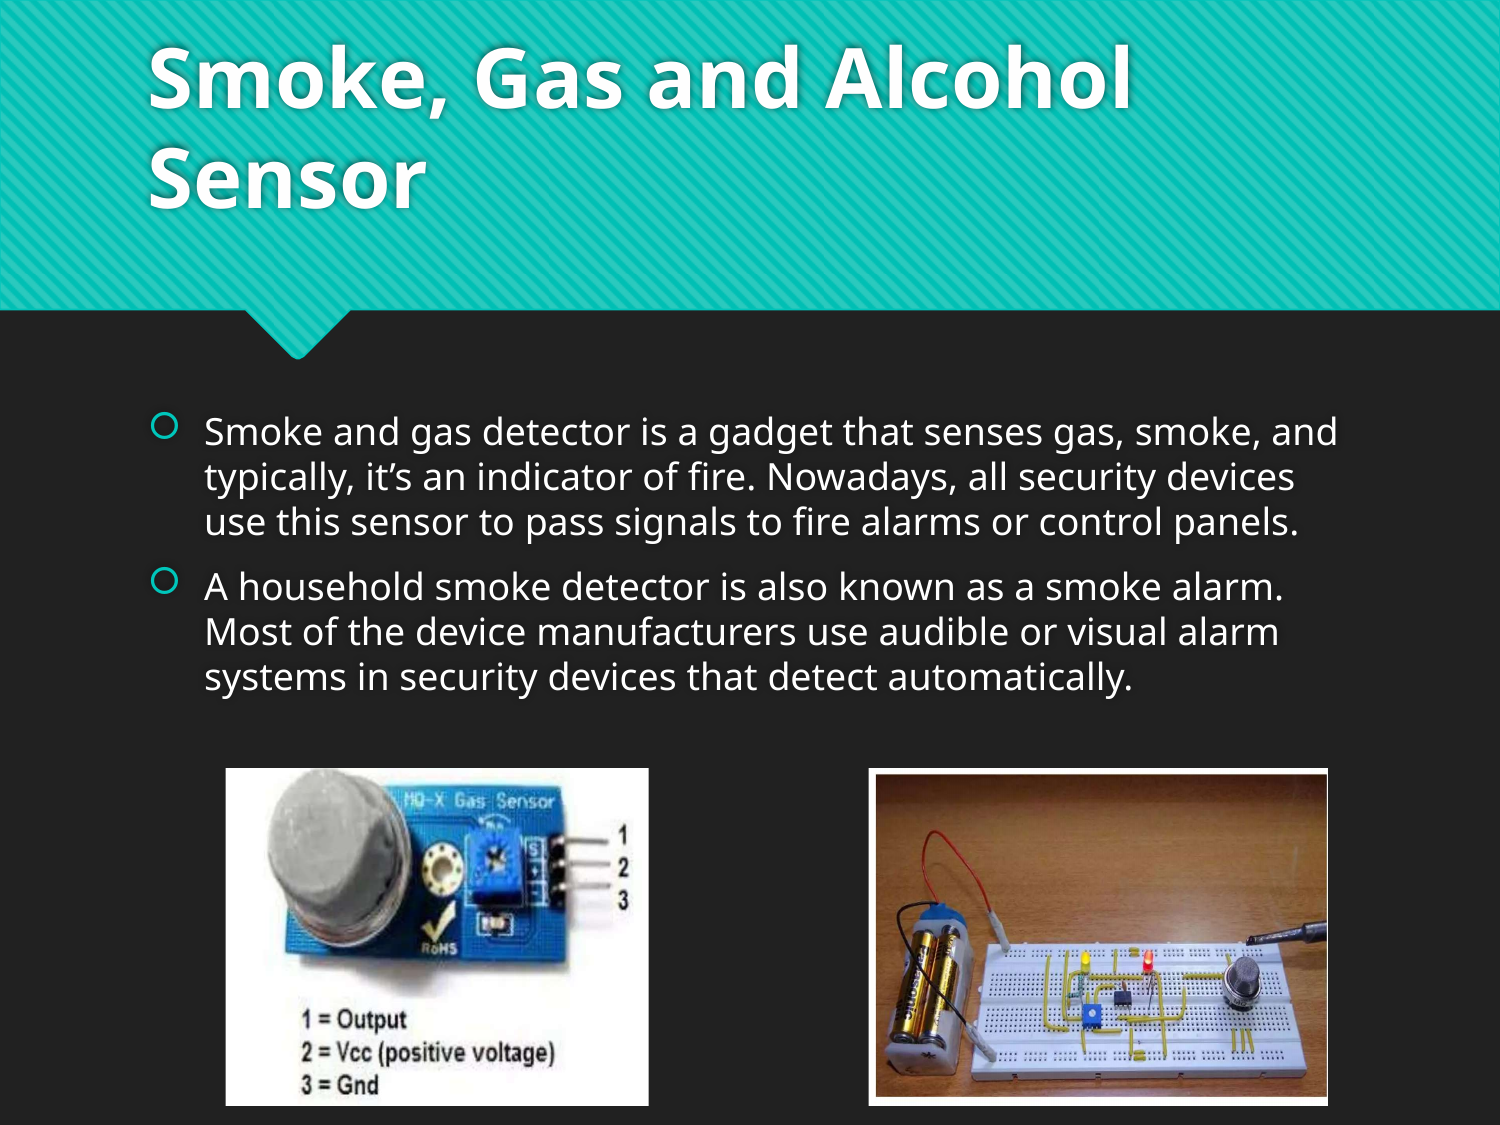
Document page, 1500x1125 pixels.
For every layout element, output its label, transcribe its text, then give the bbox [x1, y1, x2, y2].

picture [225, 767, 649, 1106]
title Smoke, Gas and Alcohol Sensor [132, 73, 1368, 233]
list Smoke and gas detector is a gadget that senses gas, smoke, and typically, it’s an indicator of fire. Nowadays, all security devices use this sensor to pass signals to fire alarms or control panels. A household smoke detector is also known as a smoke alarm. Most of the device manufacturers use audible or visual alarm systems in security devices that detect automatically. [132, 364, 1368, 742]
picture [868, 767, 1329, 1106]
